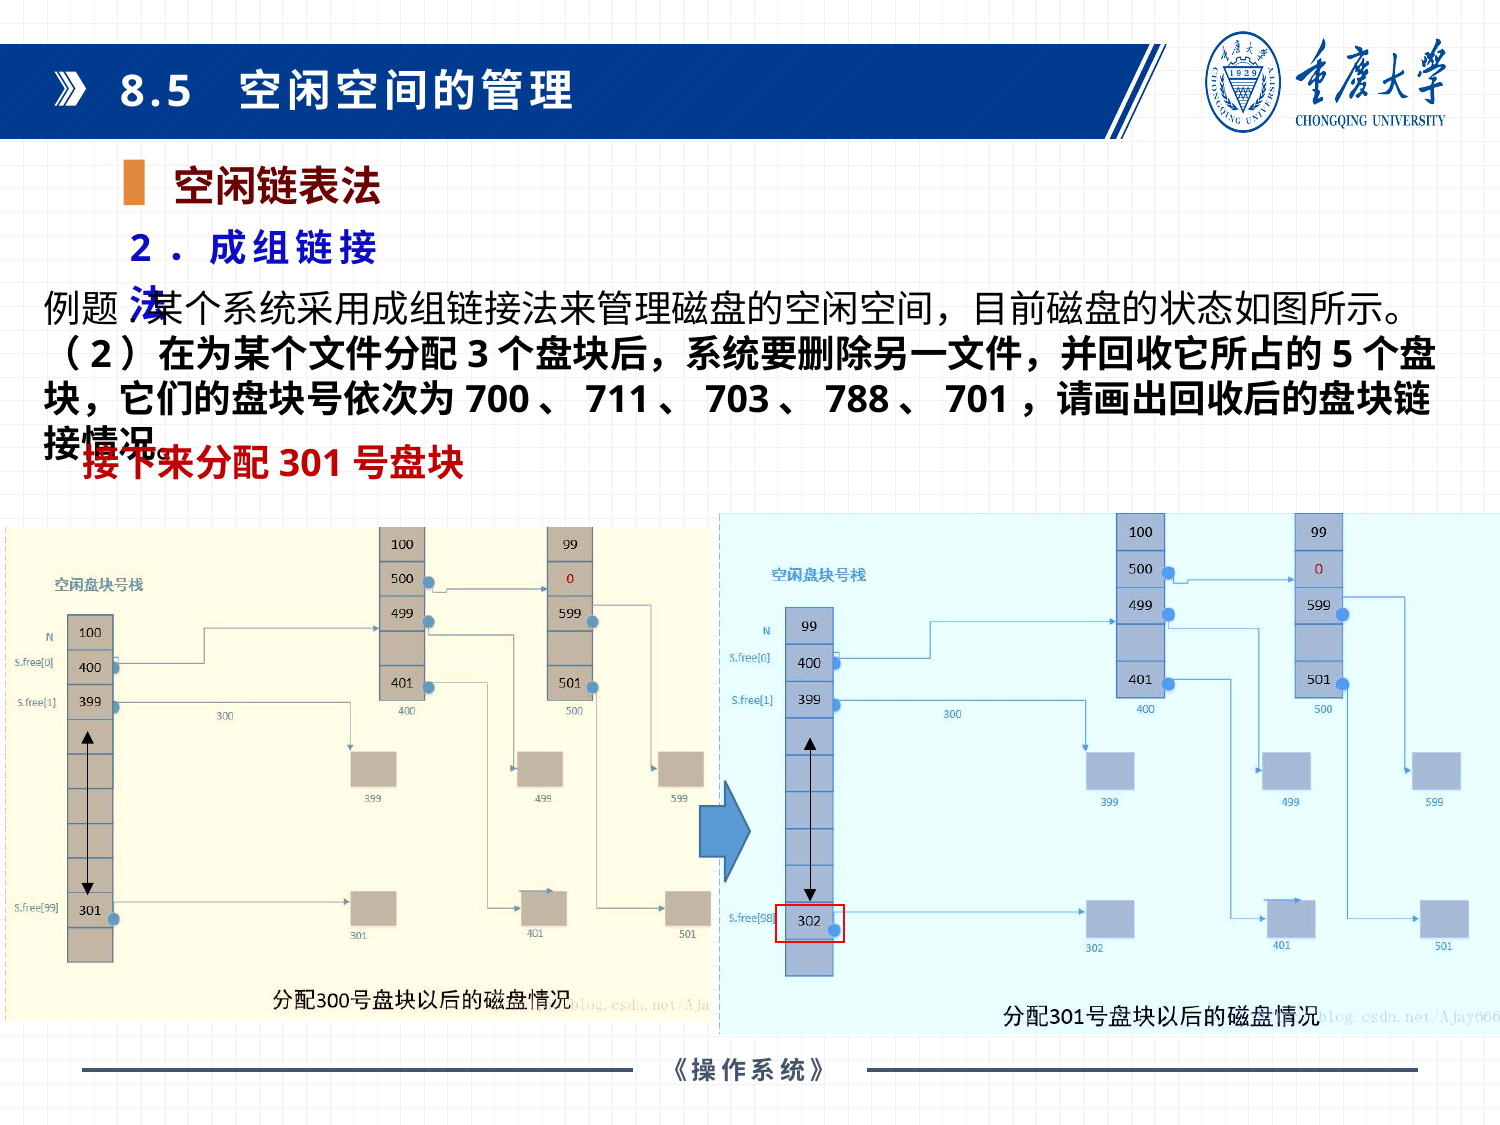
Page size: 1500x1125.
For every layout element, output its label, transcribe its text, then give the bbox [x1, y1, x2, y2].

list 8.5 空闲空间的管理 [104, 61, 1040, 145]
picture [1205, 31, 1446, 133]
list 空闲链表法 [158, 158, 559, 220]
text_box 2．成组链接法 [115, 205, 392, 277]
picture [5, 527, 712, 1021]
text_box 例题.某个系统采用成组链接法来管理磁盘的空闲空间，目前磁盘的状态如图所示。 （2）在为某个文件分配3个盘块后，系统要删除另一文件，并回收它所占的5个盘块，它们的盘块号依次为700、711、703、788、701，请画出回收后的盘块链接情况。 [29, 277, 1475, 473]
text_box [712, 805, 719, 858]
text_box [123, 159, 146, 205]
text_box 接下来分配301号盘块 [67, 431, 1348, 491]
picture [719, 513, 1500, 1034]
